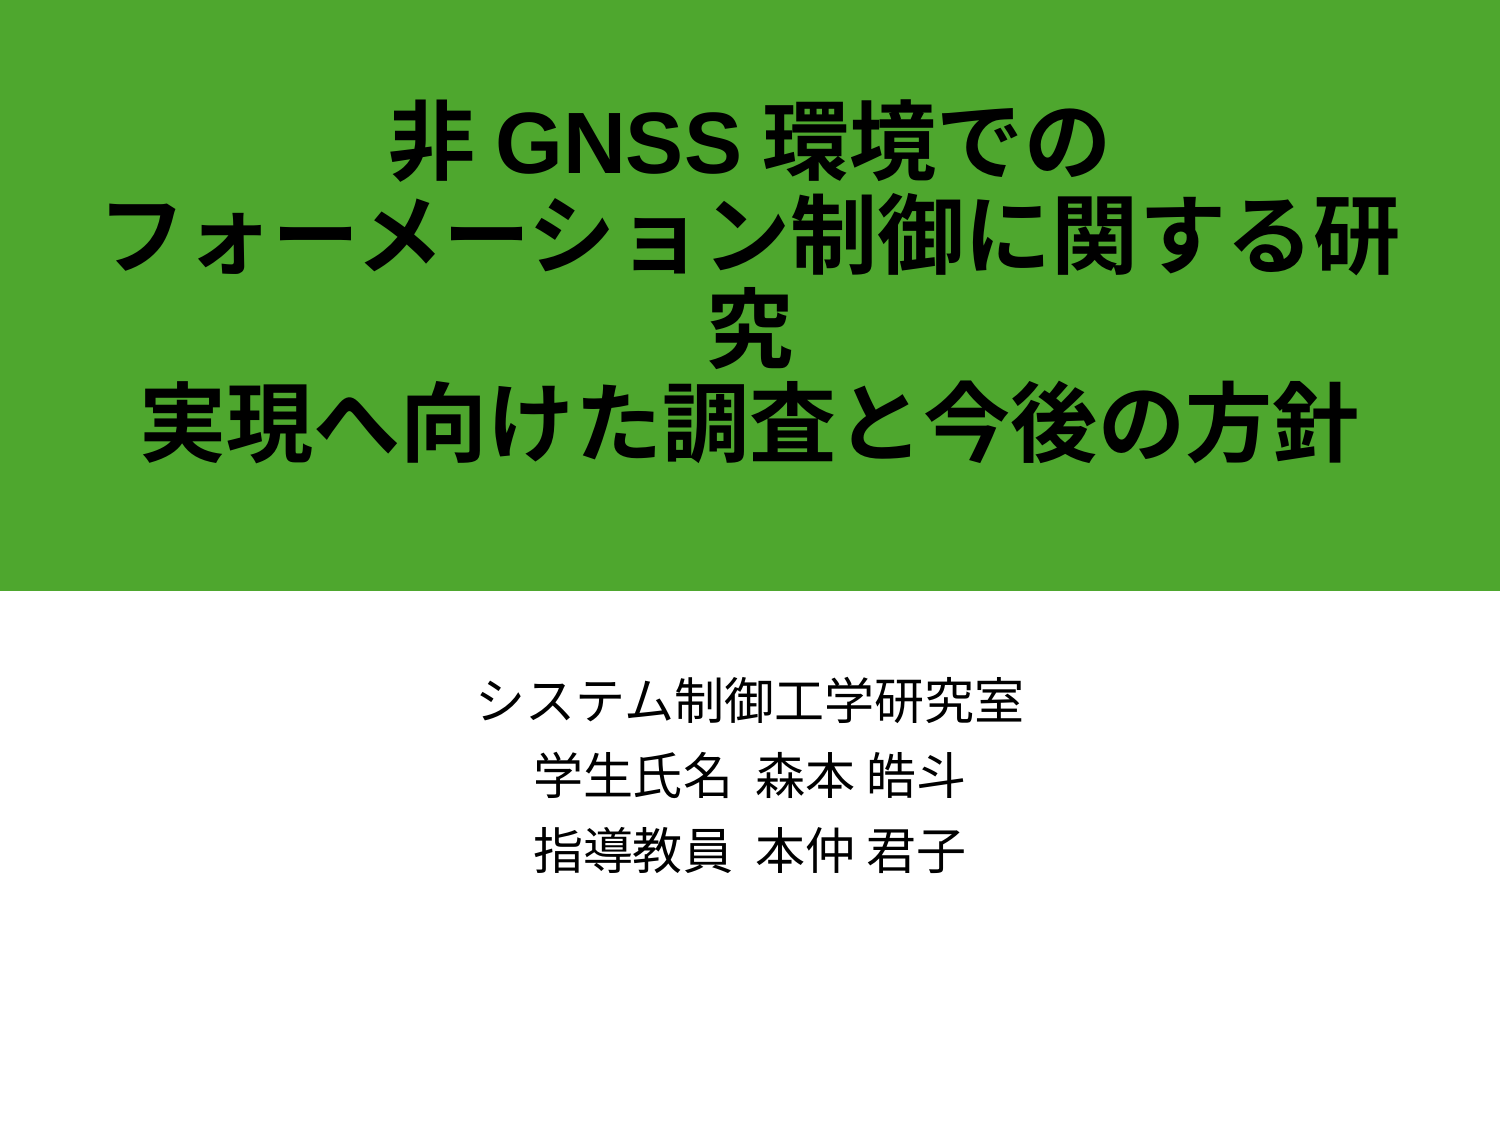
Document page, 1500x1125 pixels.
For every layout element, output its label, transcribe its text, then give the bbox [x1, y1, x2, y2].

subtitle システム制御工学研究室 学生氏名 森本 皓斗 指導教員 本仲 君子 [187, 642, 1313, 915]
title 非GNSS環境での フォーメーション制御に関する研究 実現へ向けた調査と今後の方針 [71, 90, 1429, 483]
